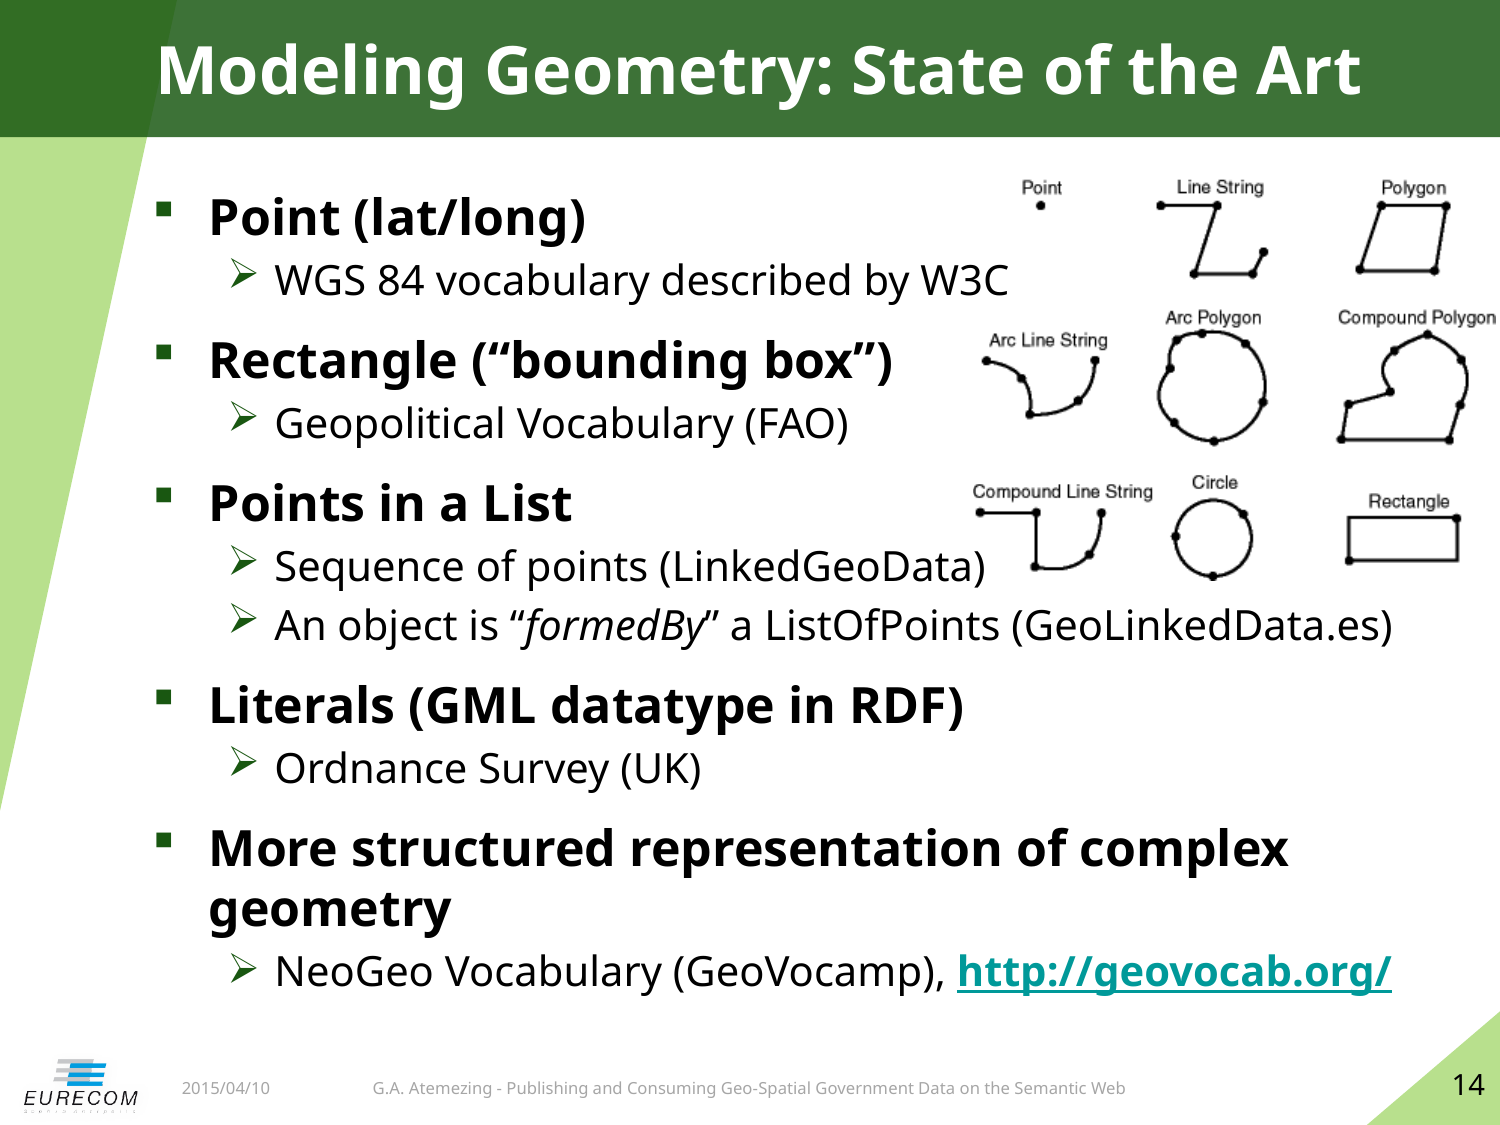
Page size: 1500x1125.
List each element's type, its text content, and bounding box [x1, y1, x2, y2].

text_box 2015/04/10 [167, 1070, 345, 1103]
list Point (lat/long) WGS 84 vocabulary described by W3C Rectangle (“bounding box”) Geopolitical Vocabulary (FAO) Points in a List Sequence of points (LinkedGeoData) An object is “formedBy” a ListOfPoints (GeoLinkedData.es) Literals (GML datatype in RDF) Ordnance Survey (UK) More structured representation of complex geometry NeoGeo Vocabulary (GeoVocamp), http://geovocab.org/ [137, 177, 1500, 1053]
title Modeling Geometry: State of the Art [0, 0, 1500, 138]
picture [23, 1057, 138, 1116]
text_box [0, 138, 147, 811]
picture [972, 176, 1496, 581]
slide_number 14 [1382, 1058, 1500, 1125]
footer G.A. Atemezing - Publishing and Consuming Geo-Spatial Government Data on the Semantic Web [0, 1070, 1382, 1125]
text_box [1445, 1053, 1500, 1058]
